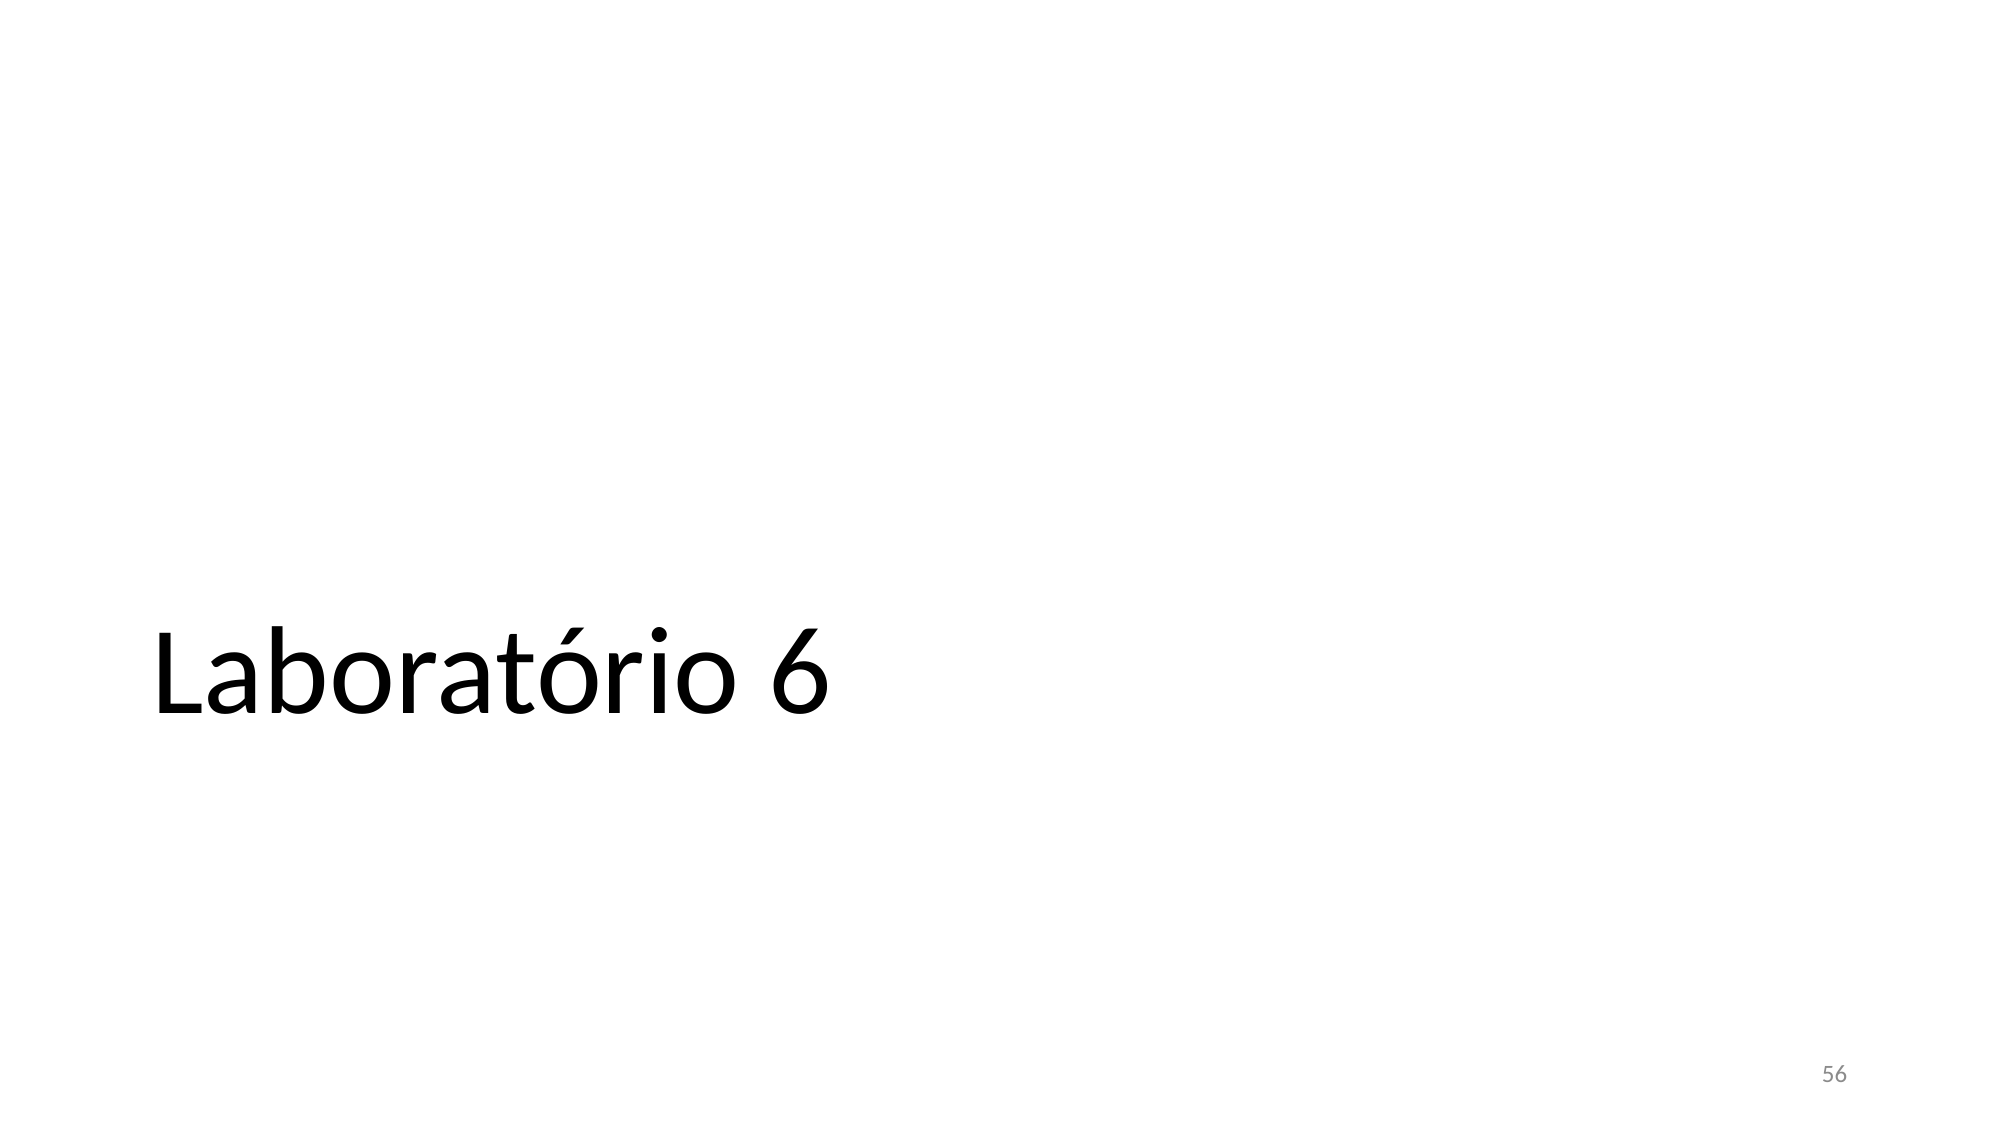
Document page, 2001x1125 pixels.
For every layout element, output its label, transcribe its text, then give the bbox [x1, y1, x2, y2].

slide_number 56 [1412, 1042, 1863, 1103]
title Laboratório 6 [136, 280, 1862, 749]
